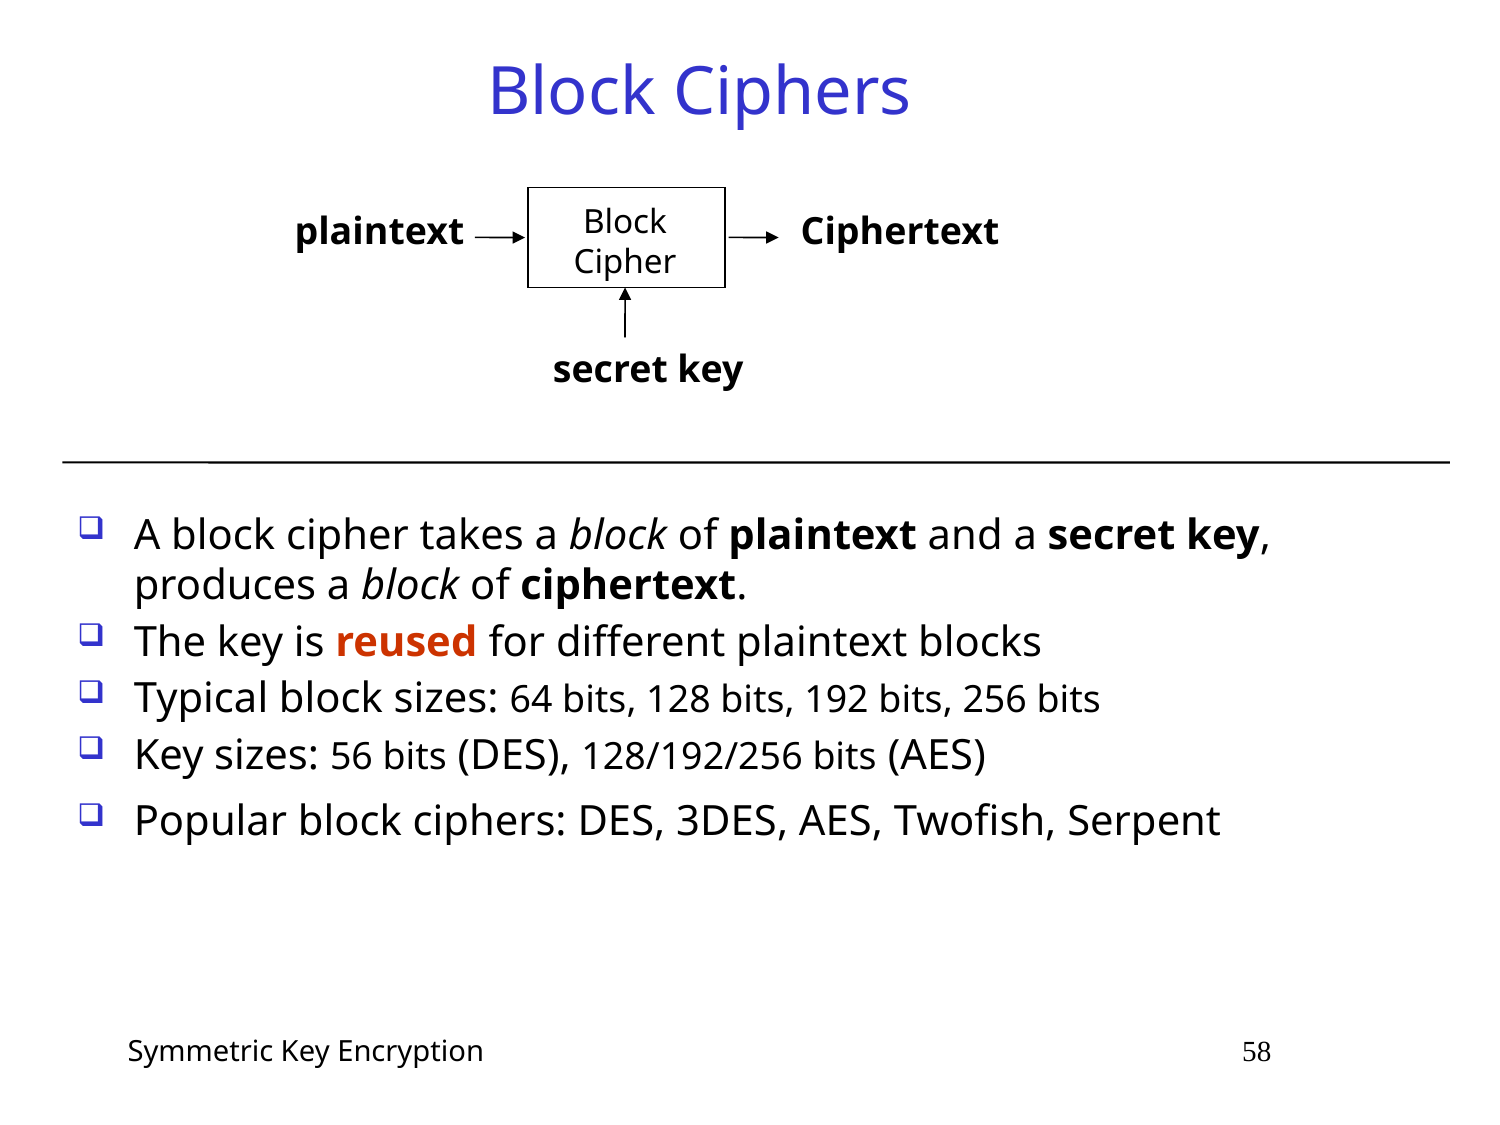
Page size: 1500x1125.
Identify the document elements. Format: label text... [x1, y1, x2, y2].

text_box [527, 187, 725, 288]
text_box secret key [538, 337, 759, 398]
text_box plaintext [279, 199, 480, 260]
footer Symmetric Key Encryption 58 [112, 1024, 1401, 1101]
text_box Ciphertext [785, 199, 1015, 260]
text_box [618, 287, 632, 337]
text_box [480, 231, 526, 244]
text_box Block Cipher [537, 199, 713, 280]
list A block cipher takes a block of plaintext and a secret key, produces a block of ciphertext. The key is reused for different plaintext blocks Typical block sizes: 64 bits, 128 bits, 192 bits, 256 bits Key sizes: 56 bits (DES), 128/192/256 bits (AES) Popular block ciphers: DES, 3DES, AES, Twofish, Serpent [62, 500, 1463, 1000]
text_box [728, 231, 779, 244]
title Block Ciphers [62, 37, 1338, 138]
